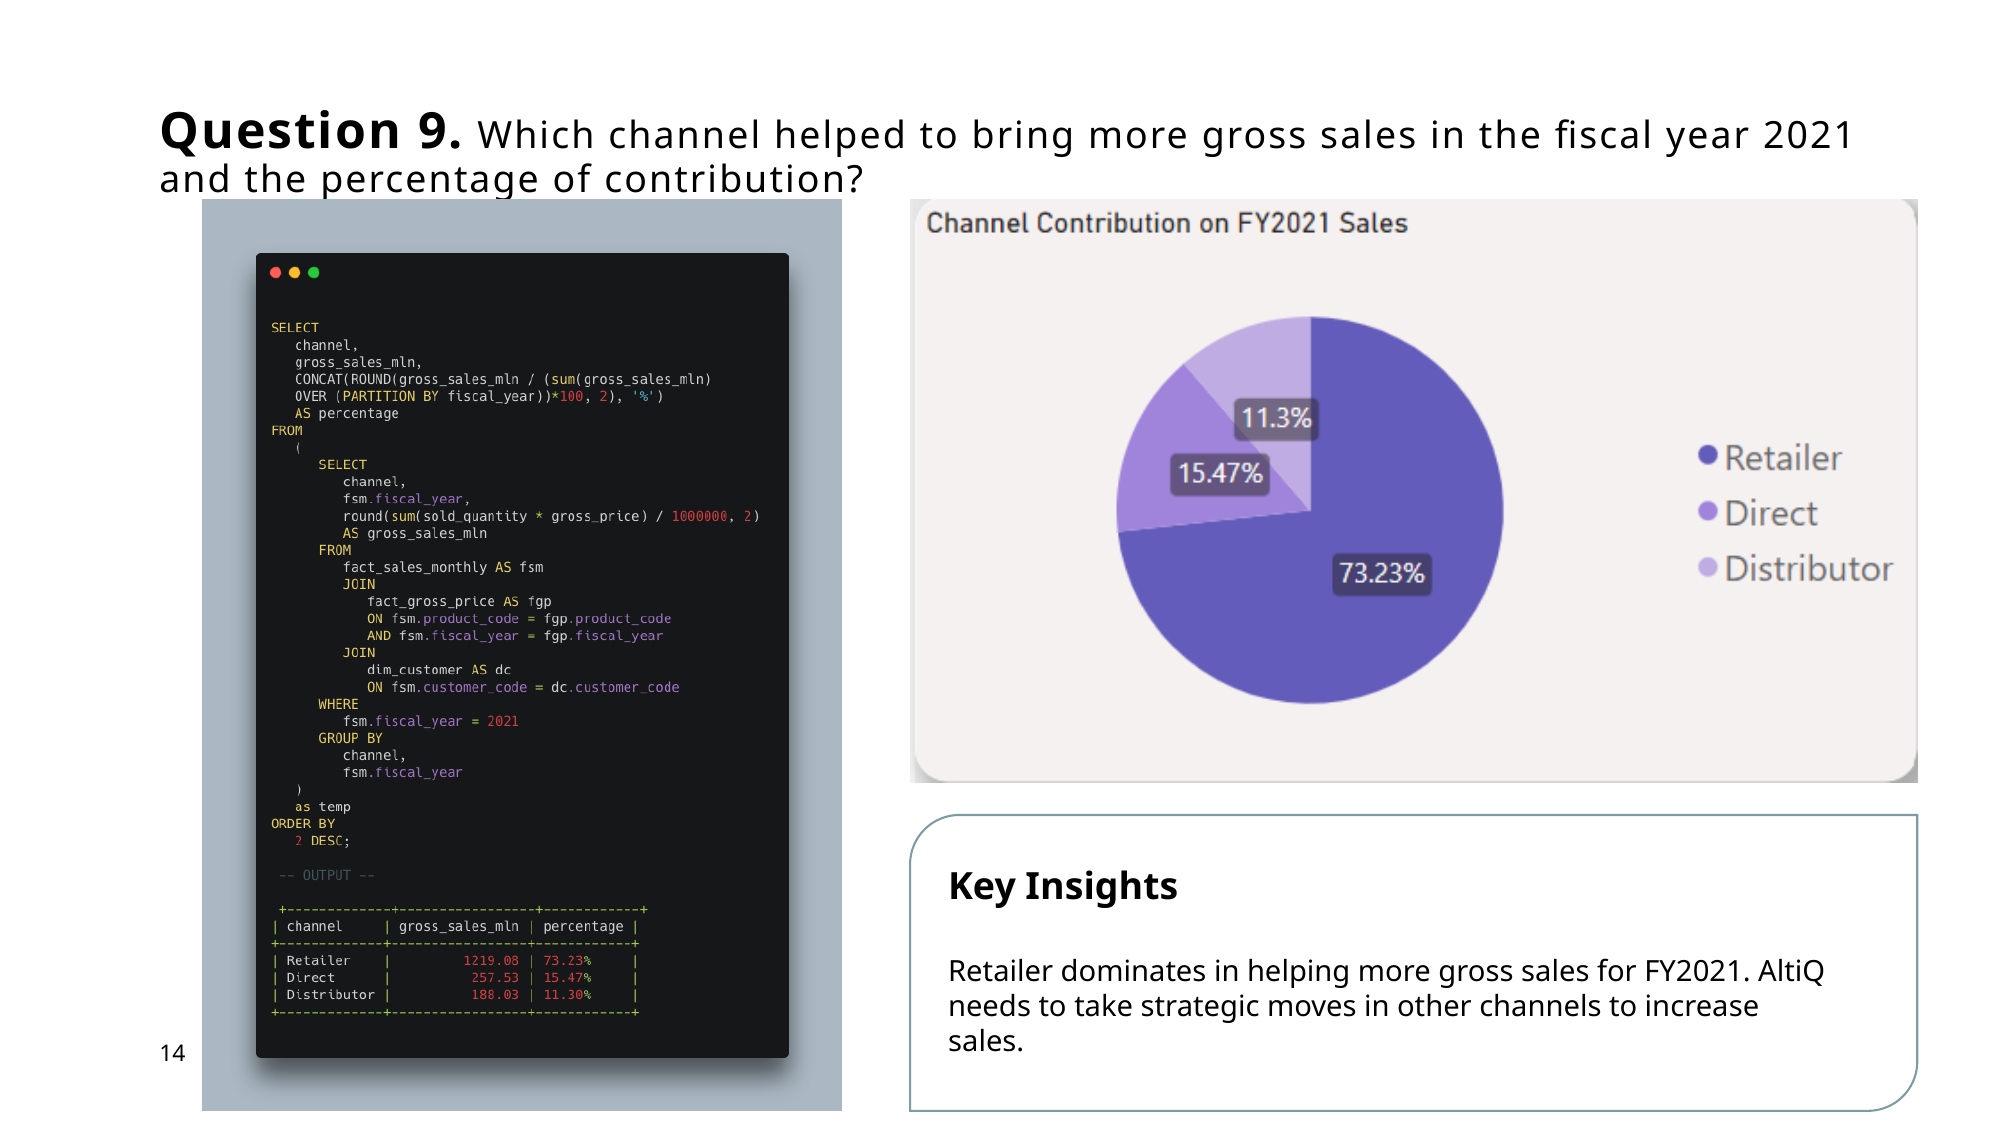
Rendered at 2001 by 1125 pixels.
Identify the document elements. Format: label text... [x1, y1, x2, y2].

title Question 9. Which channel helped to bring more gross sales in the fiscal year 2021 and the percentage of contribution? [159, 63, 1936, 201]
slide_number 14 [159, 1038, 202, 1080]
picture [202, 199, 842, 1111]
picture [910, 199, 1918, 783]
text_box Key Insights Retailer dominates in helping more gross sales for FY2021. AltiQ needs to take strategic moves in other channels to increase sales. [933, 854, 1854, 1065]
text_box [909, 813, 1919, 1112]
